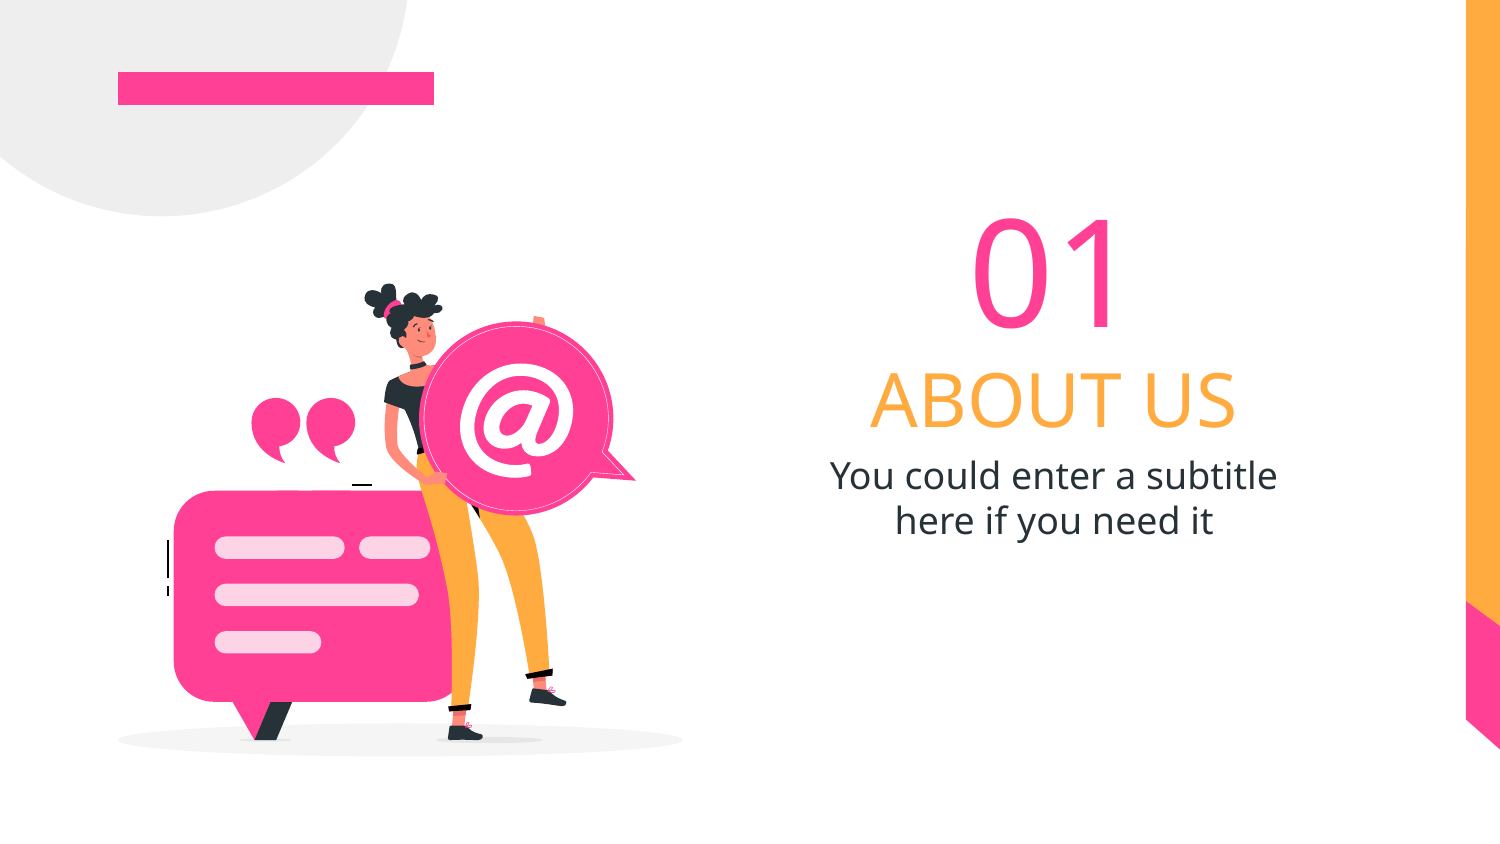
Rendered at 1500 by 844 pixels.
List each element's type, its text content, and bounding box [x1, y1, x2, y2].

subtitle You could enter a subtitle here if you need it [805, 436, 1304, 555]
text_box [117, 283, 684, 757]
title 01 [905, 188, 1203, 347]
title ABOUT US [750, 348, 1359, 447]
